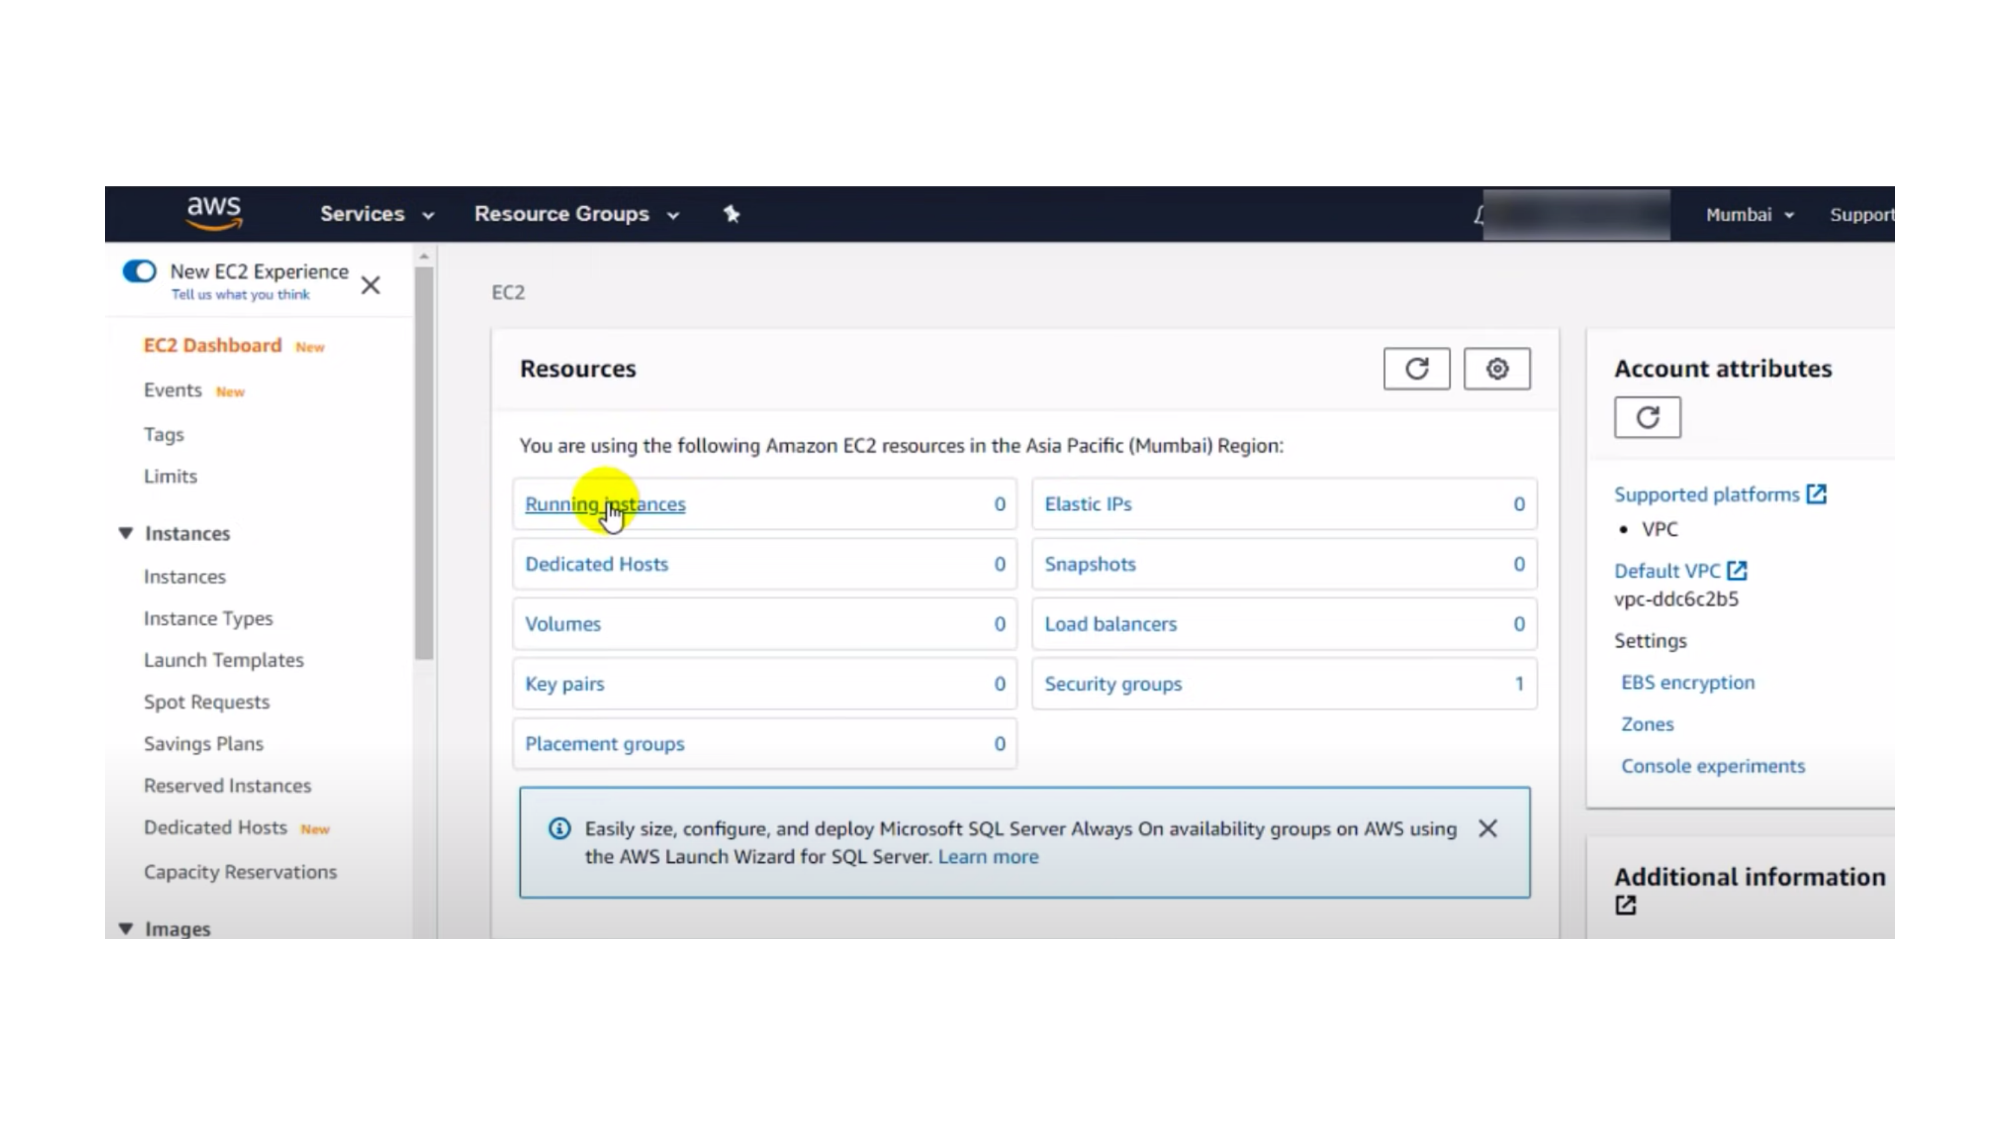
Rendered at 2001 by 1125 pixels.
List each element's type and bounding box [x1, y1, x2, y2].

list [105, 186, 1895, 939]
